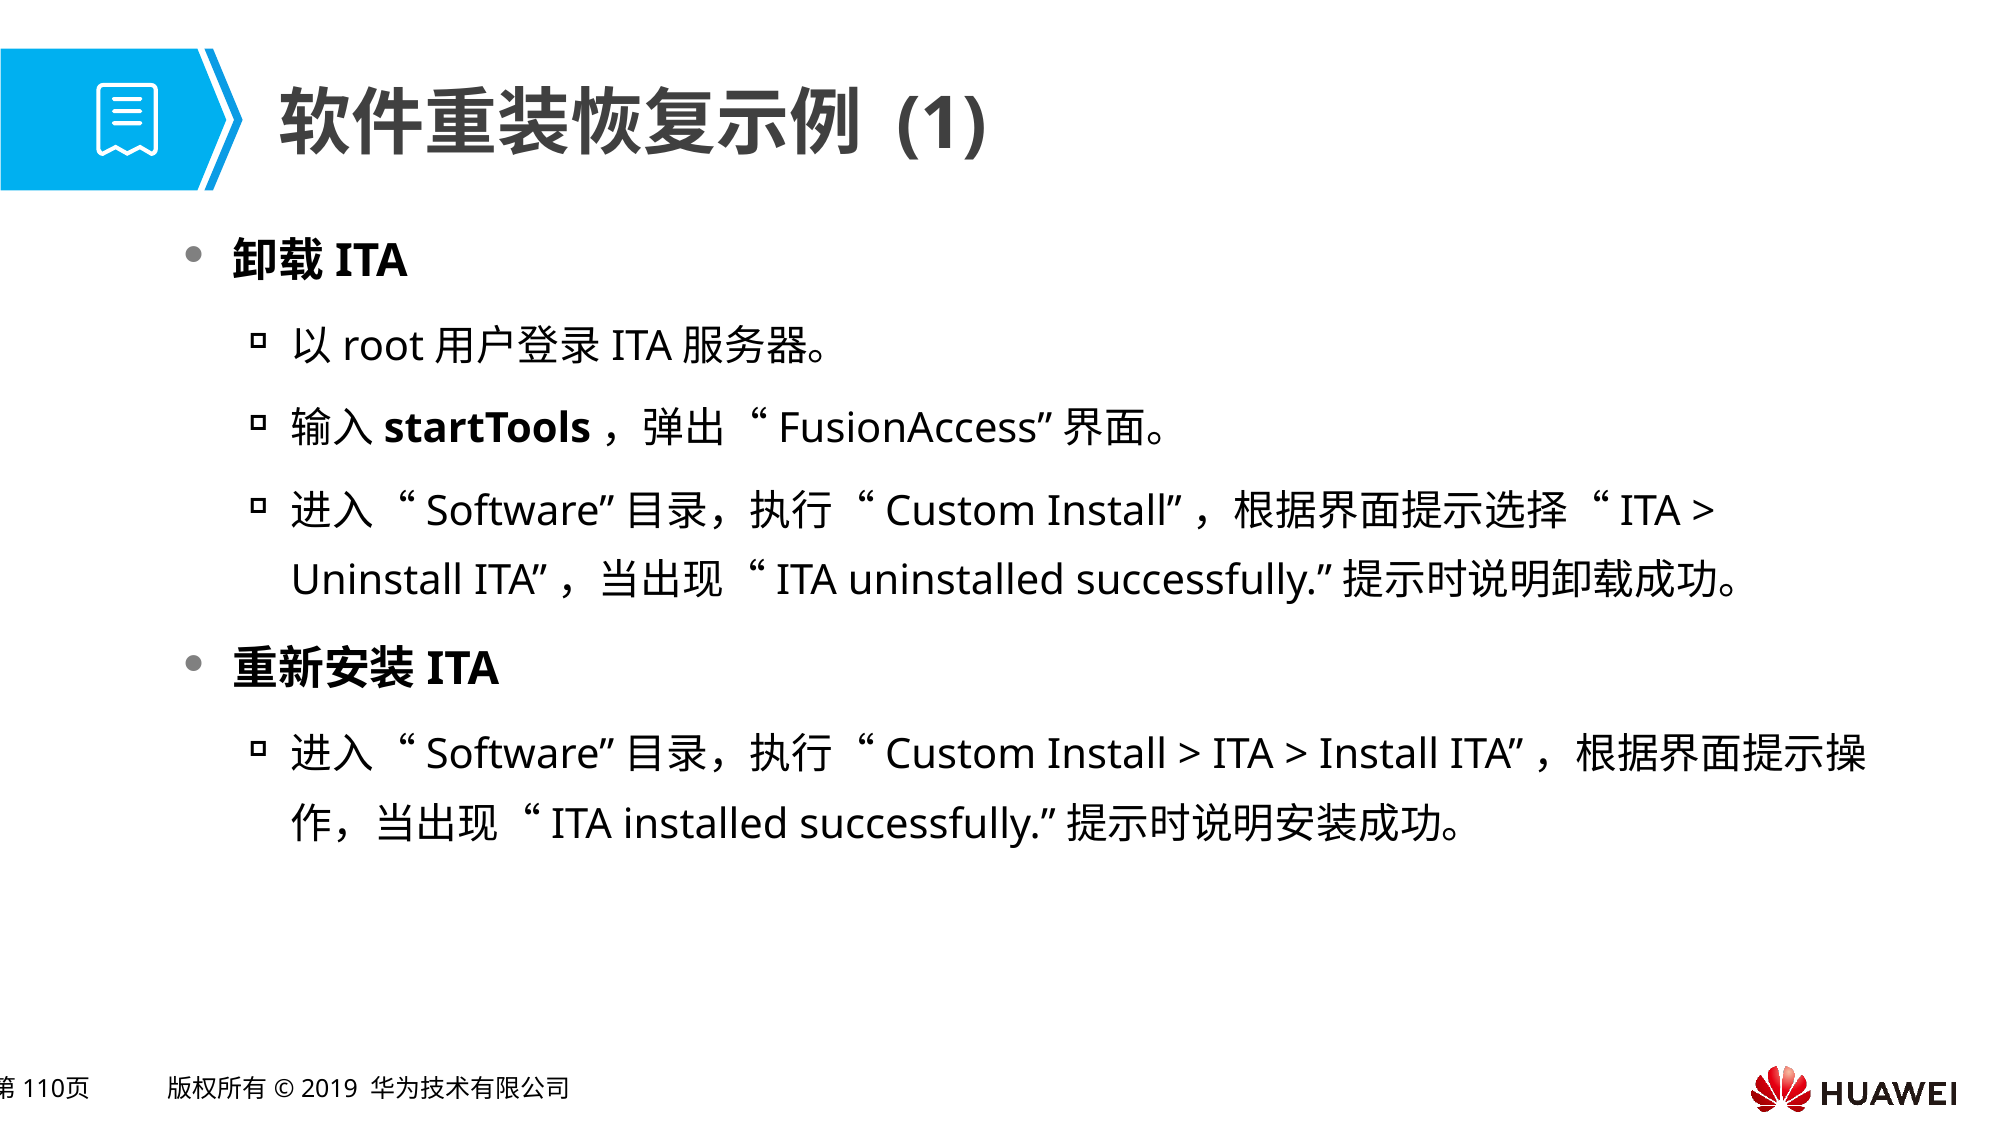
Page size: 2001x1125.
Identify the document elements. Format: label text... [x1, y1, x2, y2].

list 卸载ITA 以root用户登录ITA服务器。 输入startTools，弹出“FusionAccess”界面。 进入“Software”目录，执行“Custom Install”，根据界面提示选择“ITA > Uninstall ITA”，当出现“ITA uninstalled successfully.”提示时说明卸载成功。 重新安装ITA 进入“Software”目录，执行“Custom Install > ITA > Install ITA”，根据界面提示操作，当出现“ITA installed successfully.”提示时说明安装成功。 [169, 202, 1883, 971]
picture [1751, 1066, 1956, 1112]
text_box [165, 202, 1882, 281]
title 软件重装恢复示例 (1) [261, 67, 1875, 173]
